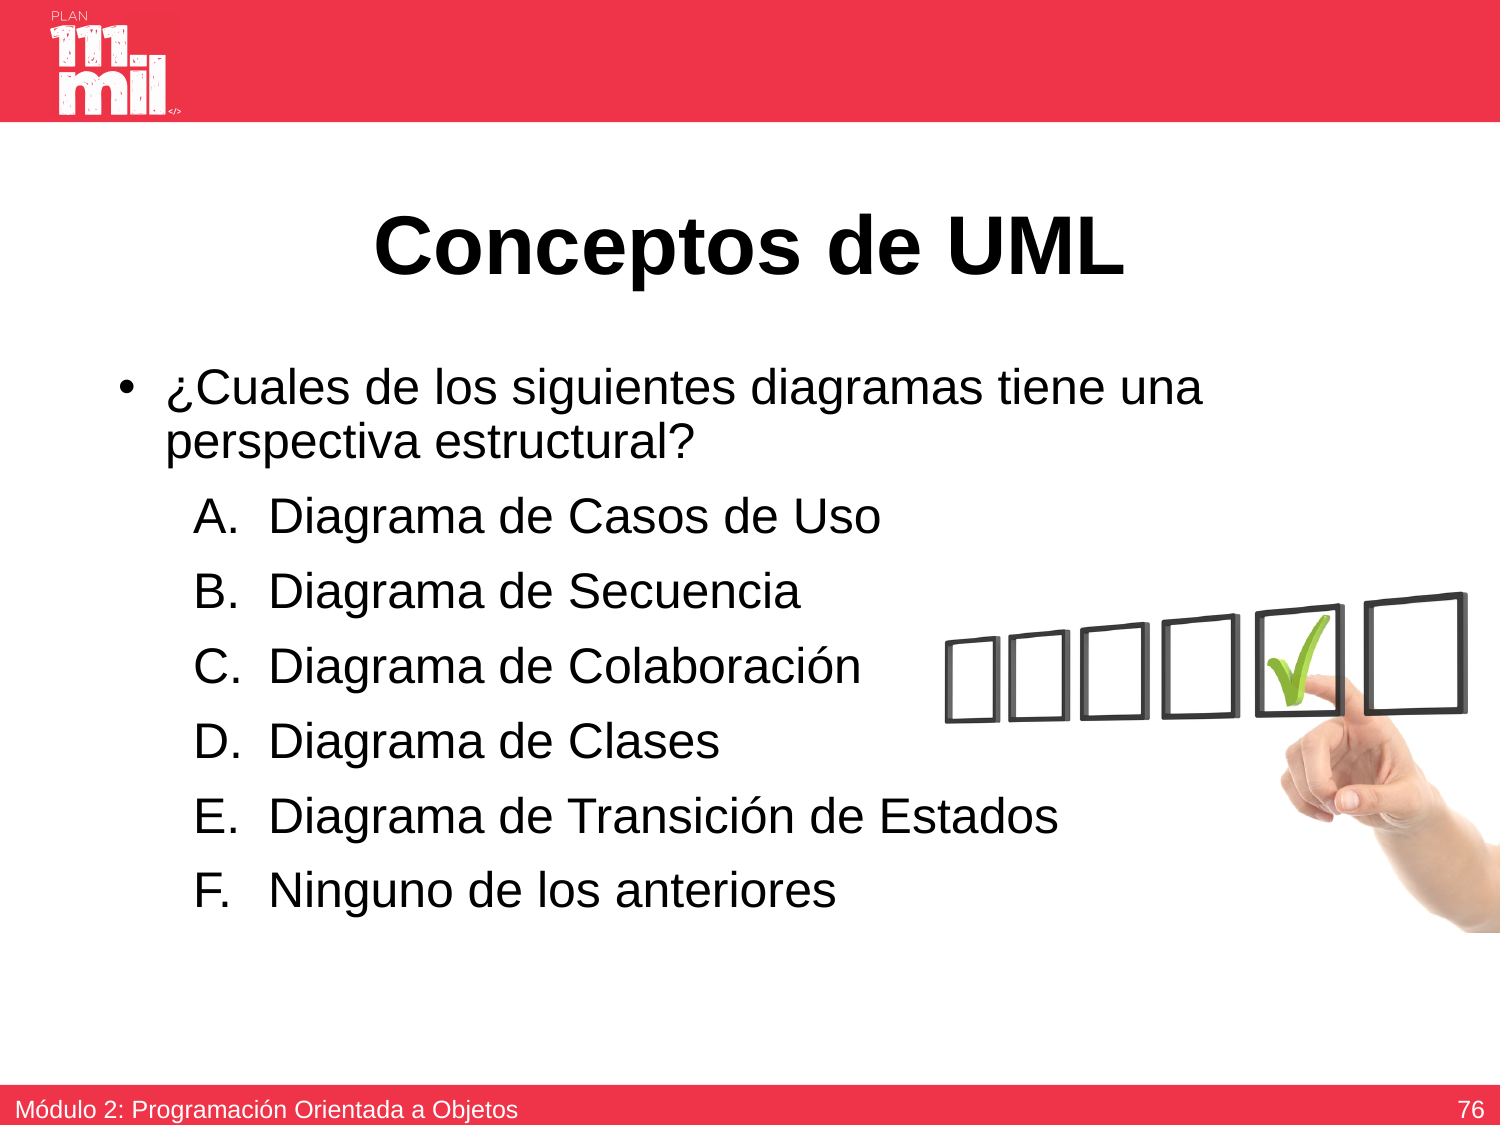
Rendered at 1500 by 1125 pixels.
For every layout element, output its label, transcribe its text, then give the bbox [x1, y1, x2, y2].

list ¿Cuales de los siguientes diagramas tiene una perspectiva estructural? Diagrama de Casos de Uso Diagrama de Secuencia Diagrama de Colaboración Diagrama de Clases Diagrama de Transición de Estados Ninguno de los anteriores [103, 354, 1397, 1069]
slide_number 75 [1162, 1078, 1500, 1125]
footer Módulo 2: Programación Orientada a Objetos [0, 1078, 606, 1125]
picture [915, 542, 1500, 933]
title Conceptos de UML [103, 147, 1397, 348]
